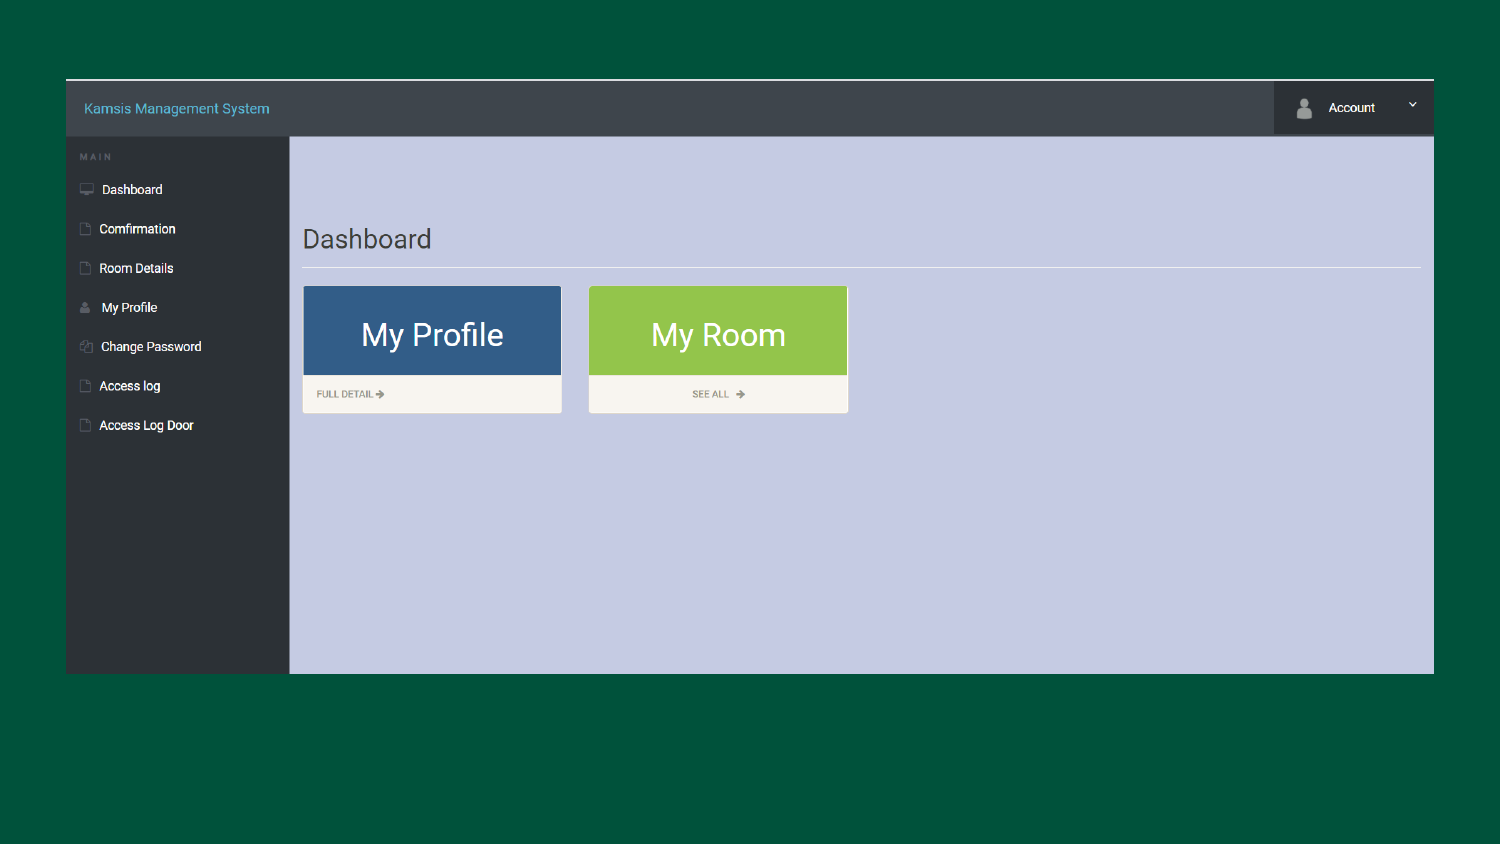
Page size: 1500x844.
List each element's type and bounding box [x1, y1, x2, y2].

picture [66, 79, 1434, 674]
